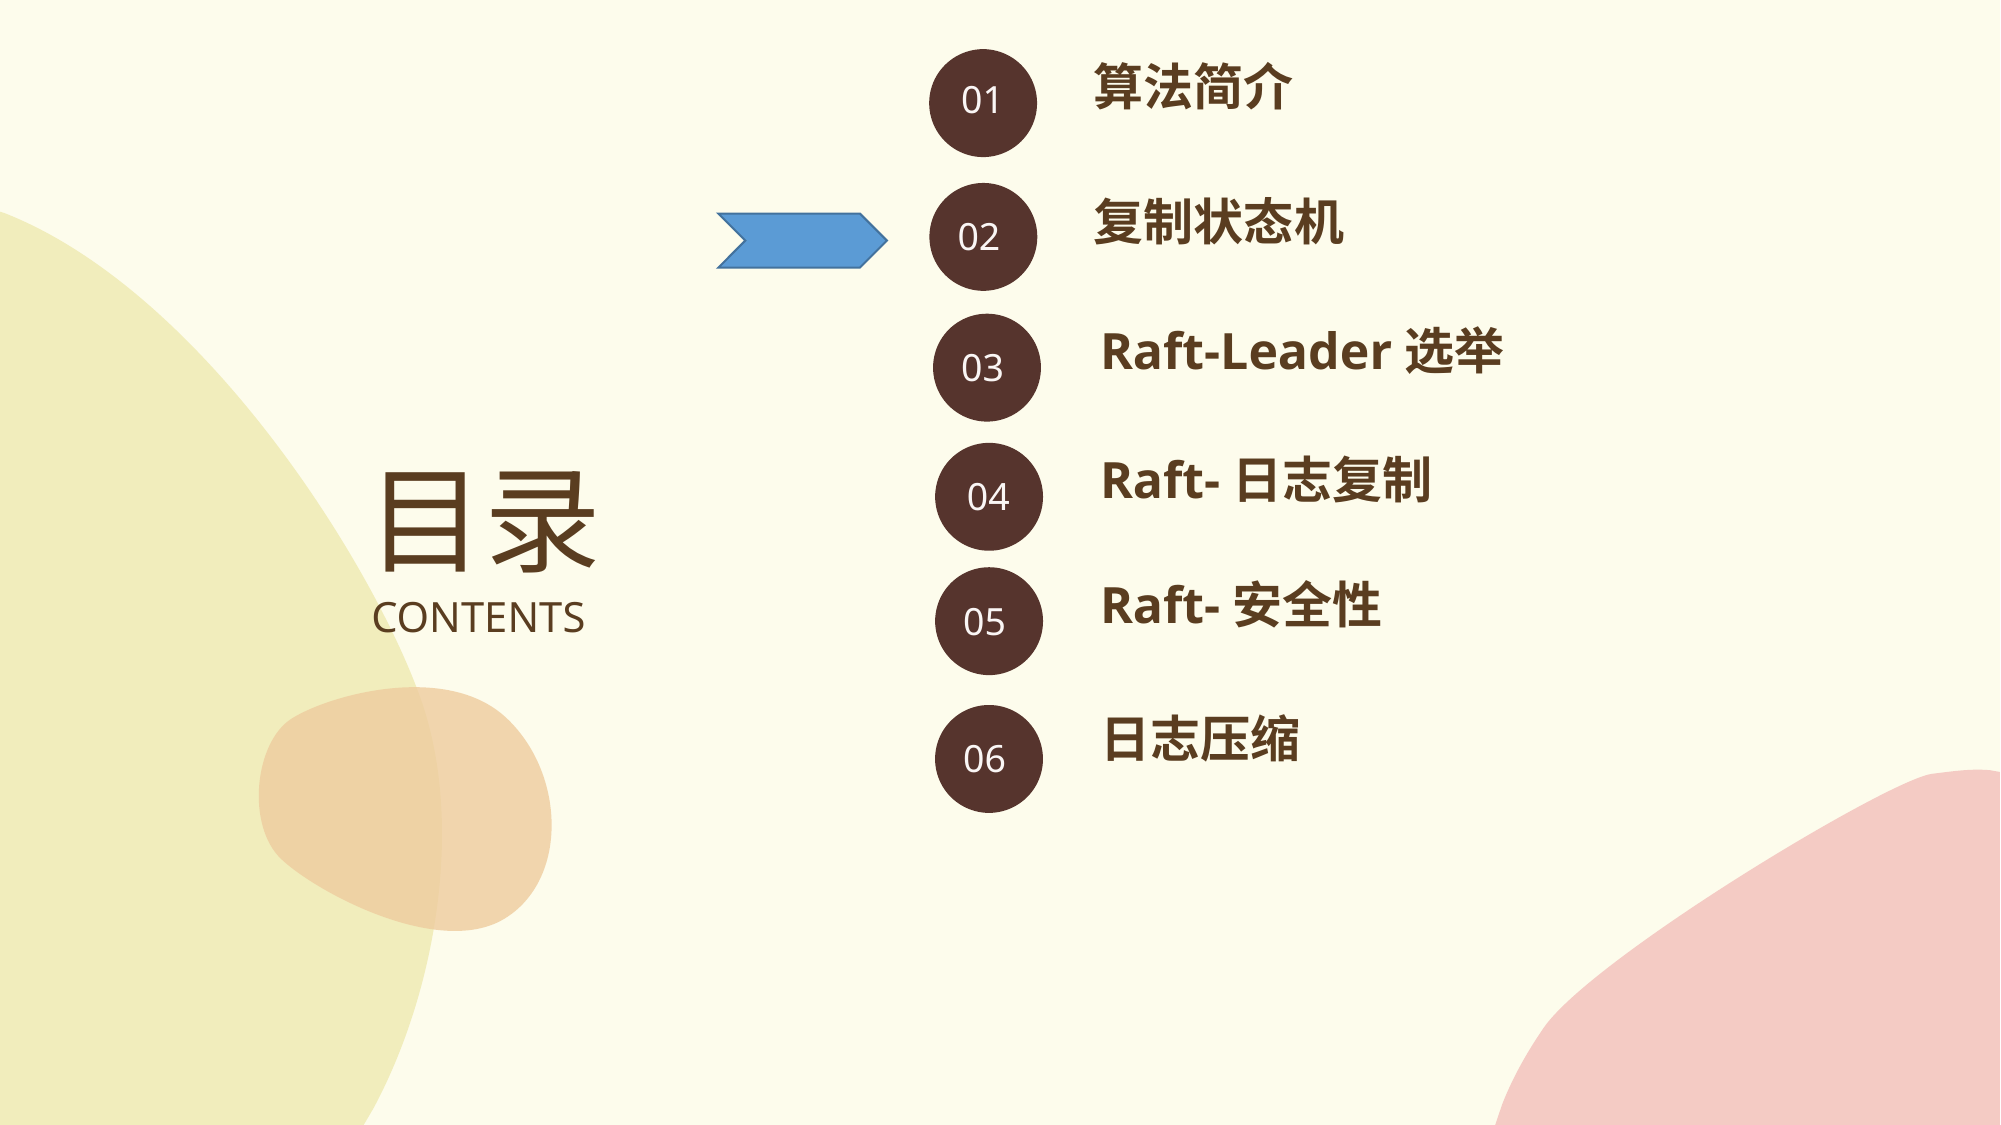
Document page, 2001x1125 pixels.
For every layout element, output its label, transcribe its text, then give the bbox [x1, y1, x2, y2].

text_box 算法简介 [1079, 47, 1448, 123]
text_box [0, 210, 435, 1125]
text_box CONTENTS [321, 595, 635, 649]
text_box [257, 686, 553, 932]
text_box [715, 212, 889, 269]
text_box 05 [940, 590, 1029, 650]
text_box [940, 312, 1042, 423]
text_box 日志压缩 [1085, 700, 1454, 776]
text_box [932, 342, 938, 393]
text_box [936, 181, 1039, 292]
text_box Raft-日志复制 [1085, 441, 1496, 517]
text_box [934, 734, 940, 784]
text_box [1494, 768, 2000, 1125]
text_box [942, 566, 1045, 677]
text_box 06 [940, 727, 1029, 788]
text_box Raft-Leader选举 [1085, 312, 1635, 387]
text_box 目录 [321, 439, 647, 595]
text_box [934, 596, 940, 646]
text_box Raft-安全性 [1085, 565, 1496, 641]
text_box [934, 441, 1045, 552]
text_box 复制状态机 [1079, 182, 1448, 258]
text_box [928, 210, 935, 264]
text_box [942, 703, 1045, 814]
text_box 04 [944, 465, 1033, 526]
text_box [928, 48, 1039, 159]
text_box 03 [938, 336, 1027, 397]
text_box 01 [938, 69, 1027, 129]
text_box 02 [935, 205, 1023, 266]
